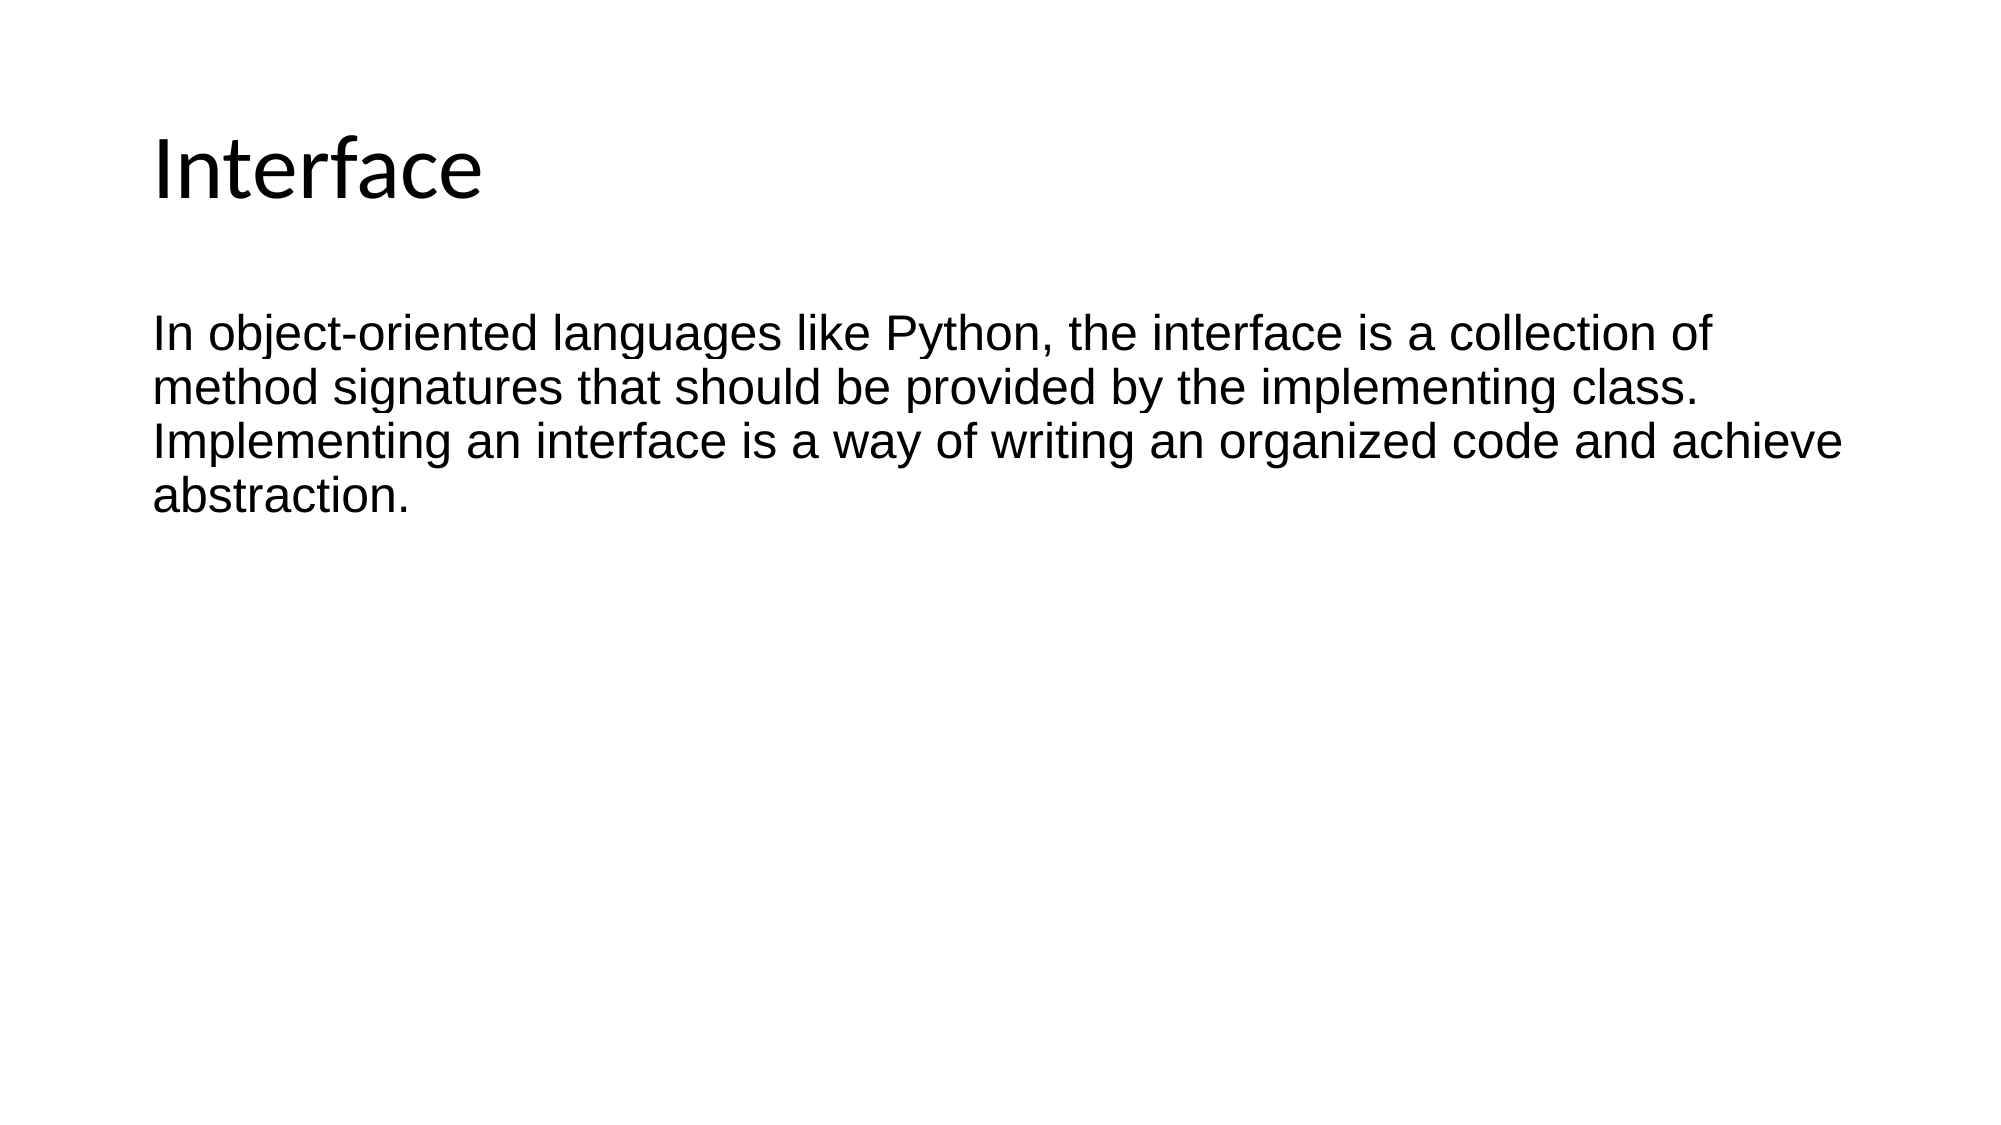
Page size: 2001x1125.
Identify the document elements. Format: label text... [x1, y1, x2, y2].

list In object-oriented languages like Python, the interface is a collection of method signatures that should be provided by the implementing class. Implementing an interface is a way of writing an organized code and achieve abstraction. [137, 299, 1863, 1014]
title Interface [137, 59, 1863, 278]
